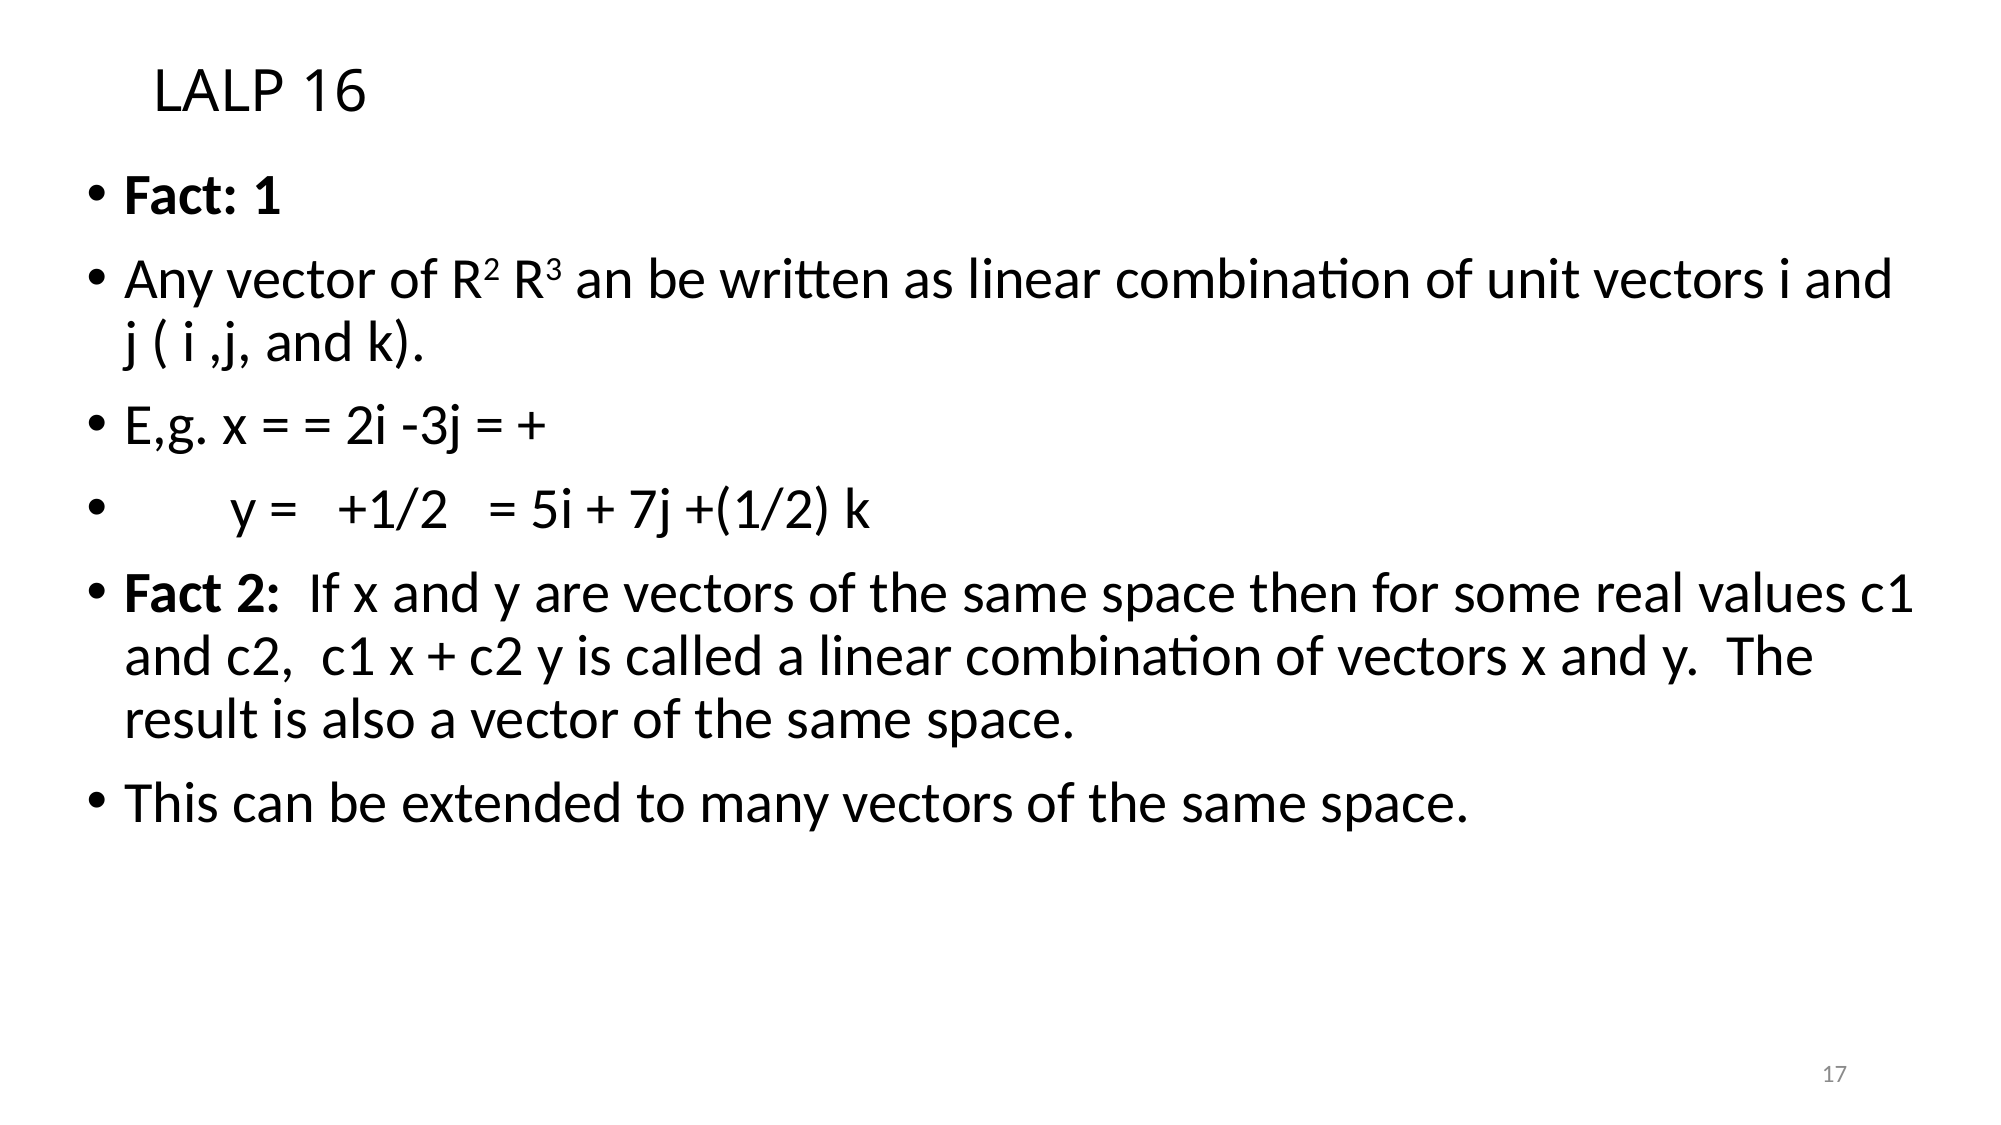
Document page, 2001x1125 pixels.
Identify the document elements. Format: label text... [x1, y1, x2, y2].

title LALP 16 [137, 59, 1863, 125]
slide_number 17 [1412, 1042, 1863, 1103]
